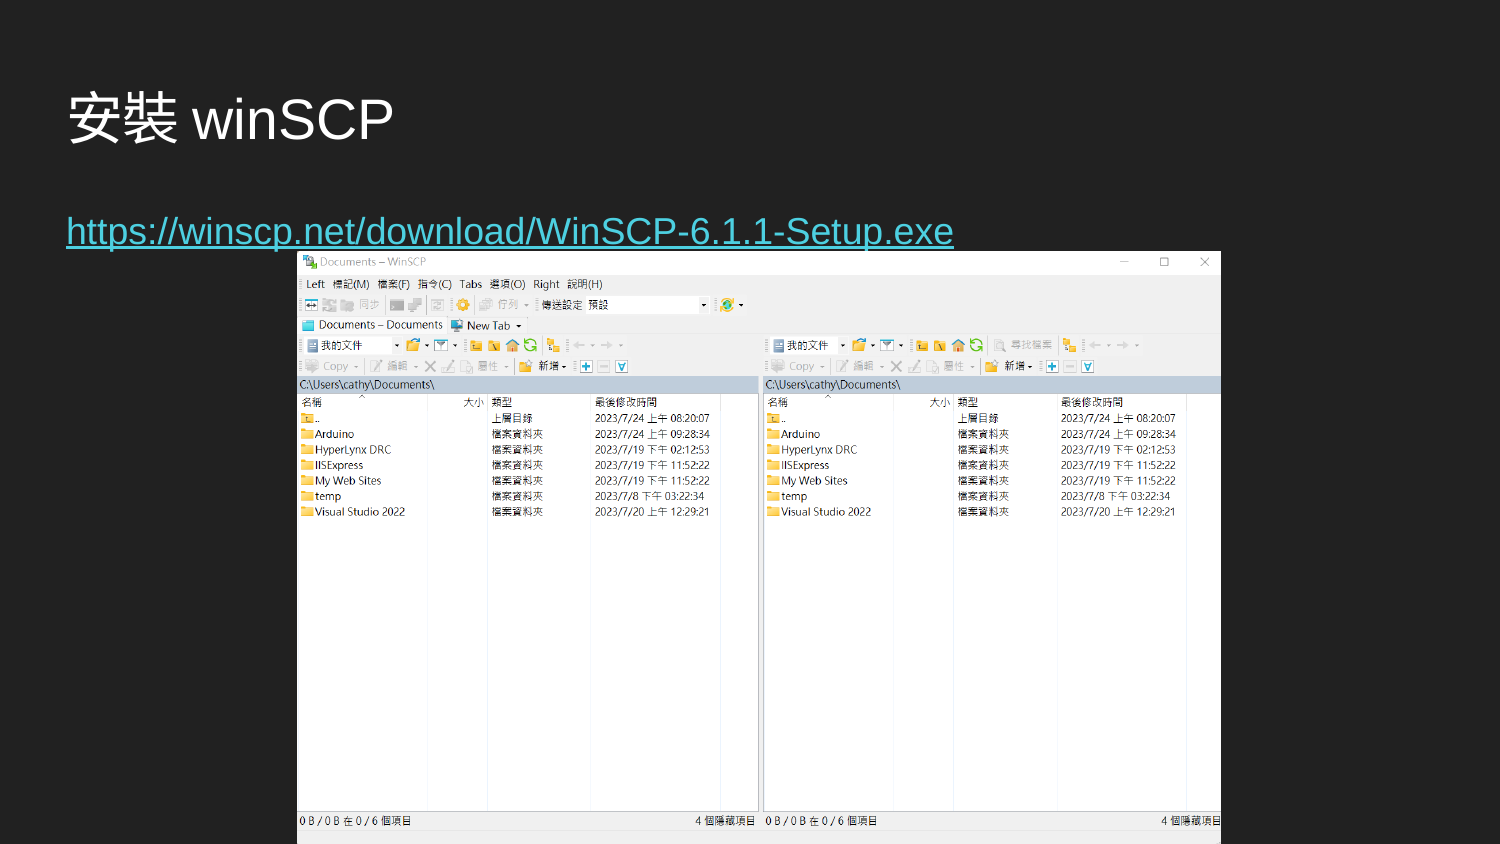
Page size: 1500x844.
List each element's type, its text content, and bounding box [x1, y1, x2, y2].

picture [297, 251, 1221, 844]
list https://winscp.net/download/WinSCP-6.1.1-Setup.exe [51, 189, 1449, 750]
title 安裝winSCP [51, 72, 1449, 167]
